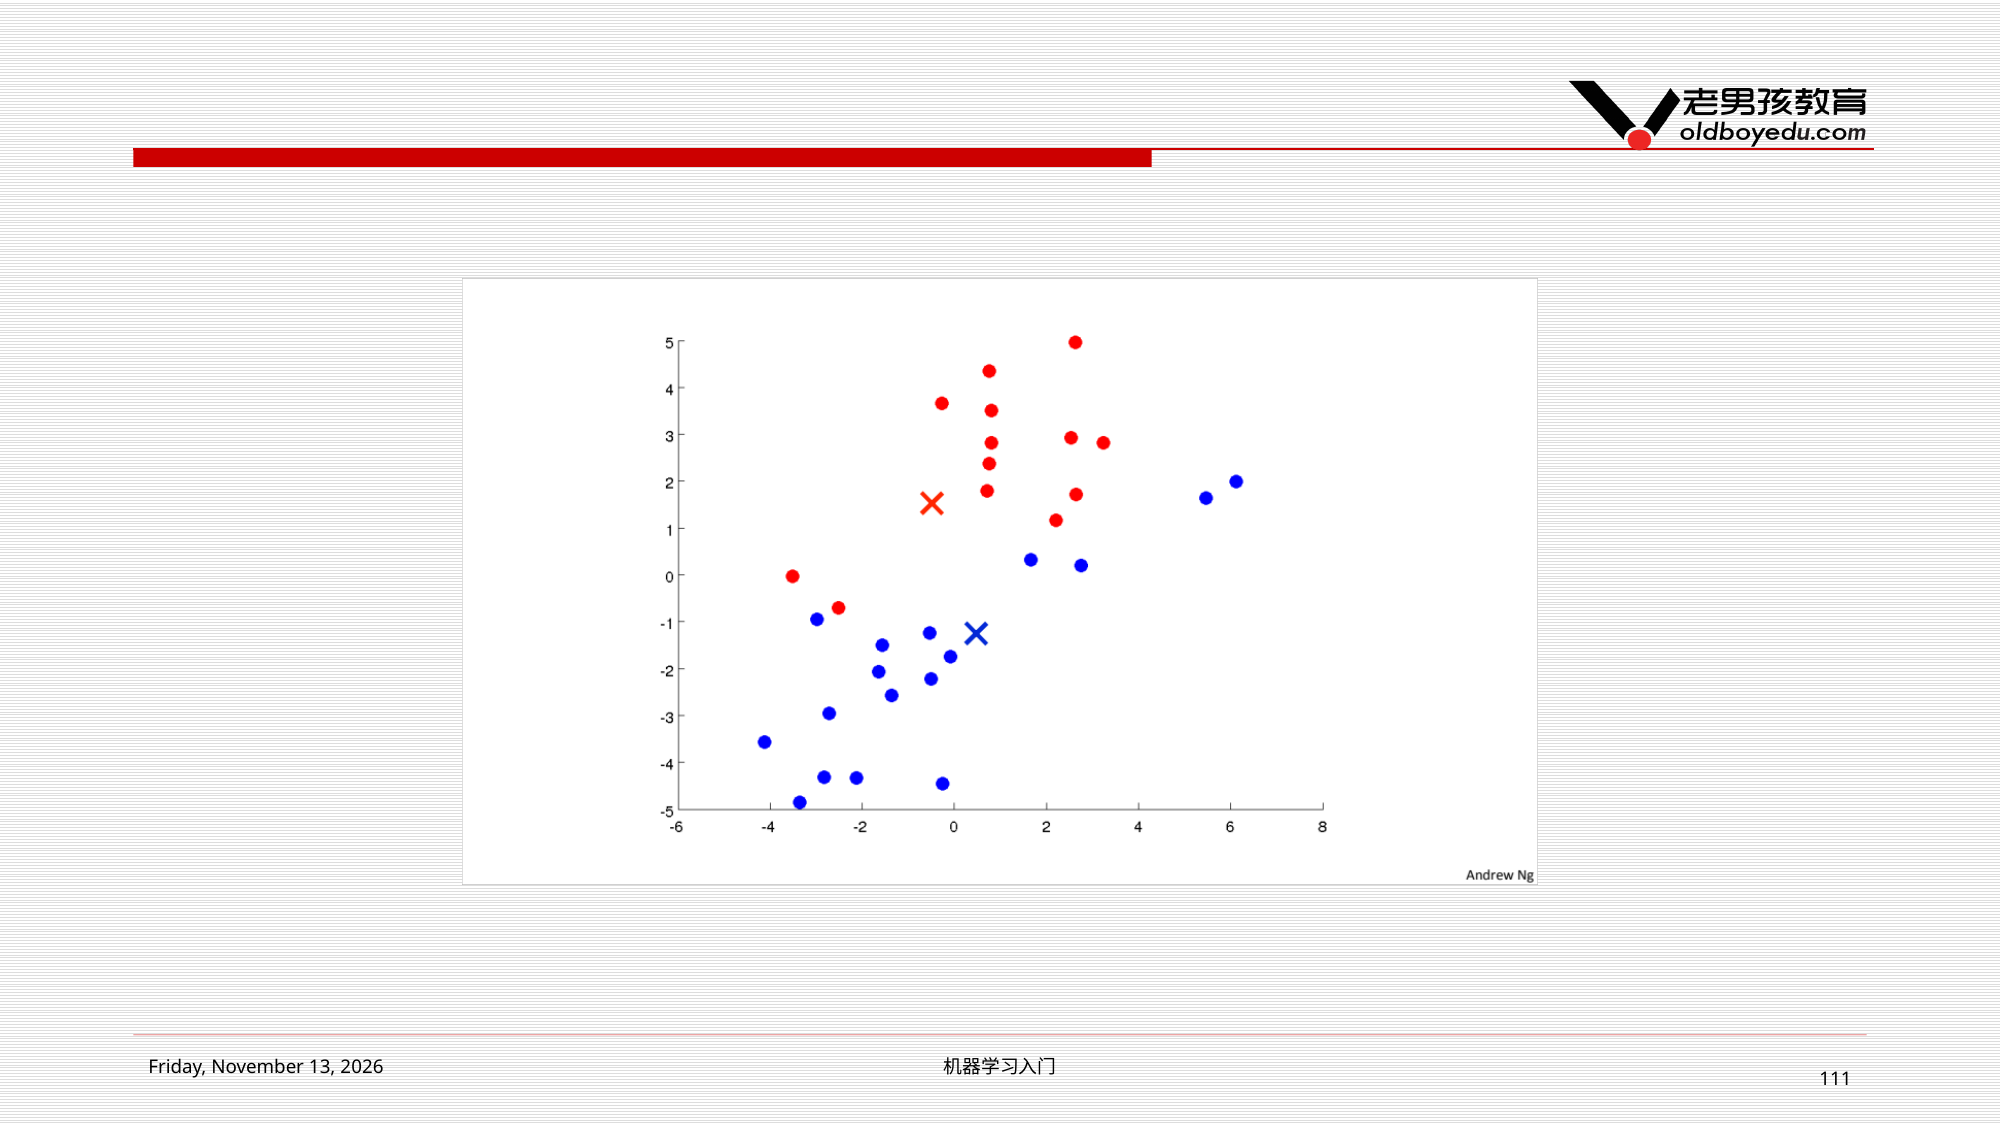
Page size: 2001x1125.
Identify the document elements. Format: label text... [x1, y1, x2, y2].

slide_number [133, 1046, 567, 1103]
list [422, 172, 1576, 988]
footer 机器学习入门 [683, 1046, 1317, 1103]
slide_number 111 [1433, 1058, 1867, 1103]
